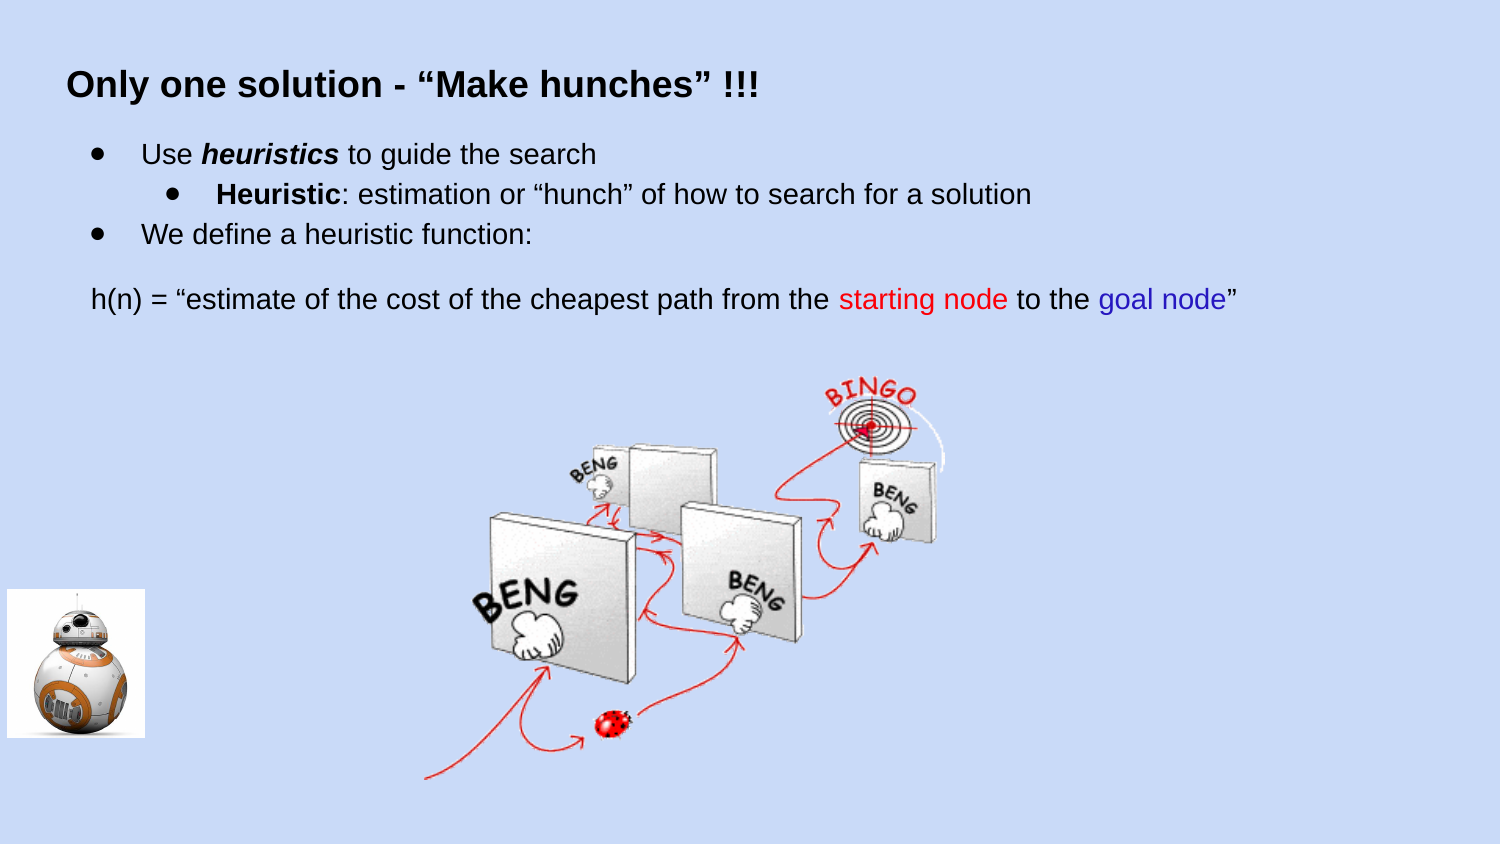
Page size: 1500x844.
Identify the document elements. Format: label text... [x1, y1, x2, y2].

picture [424, 375, 946, 780]
title Only one solution - “Make hunches” !!! [51, 24, 1449, 114]
picture [6, 589, 145, 738]
list Use heuristics to guide the search Heuristic: estimation or “hunch” of how to search for a solution We define a heuristic function: h(n) = “estimate of the cost of the cheapest path from the starting node to the goal node” [51, 114, 1449, 810]
